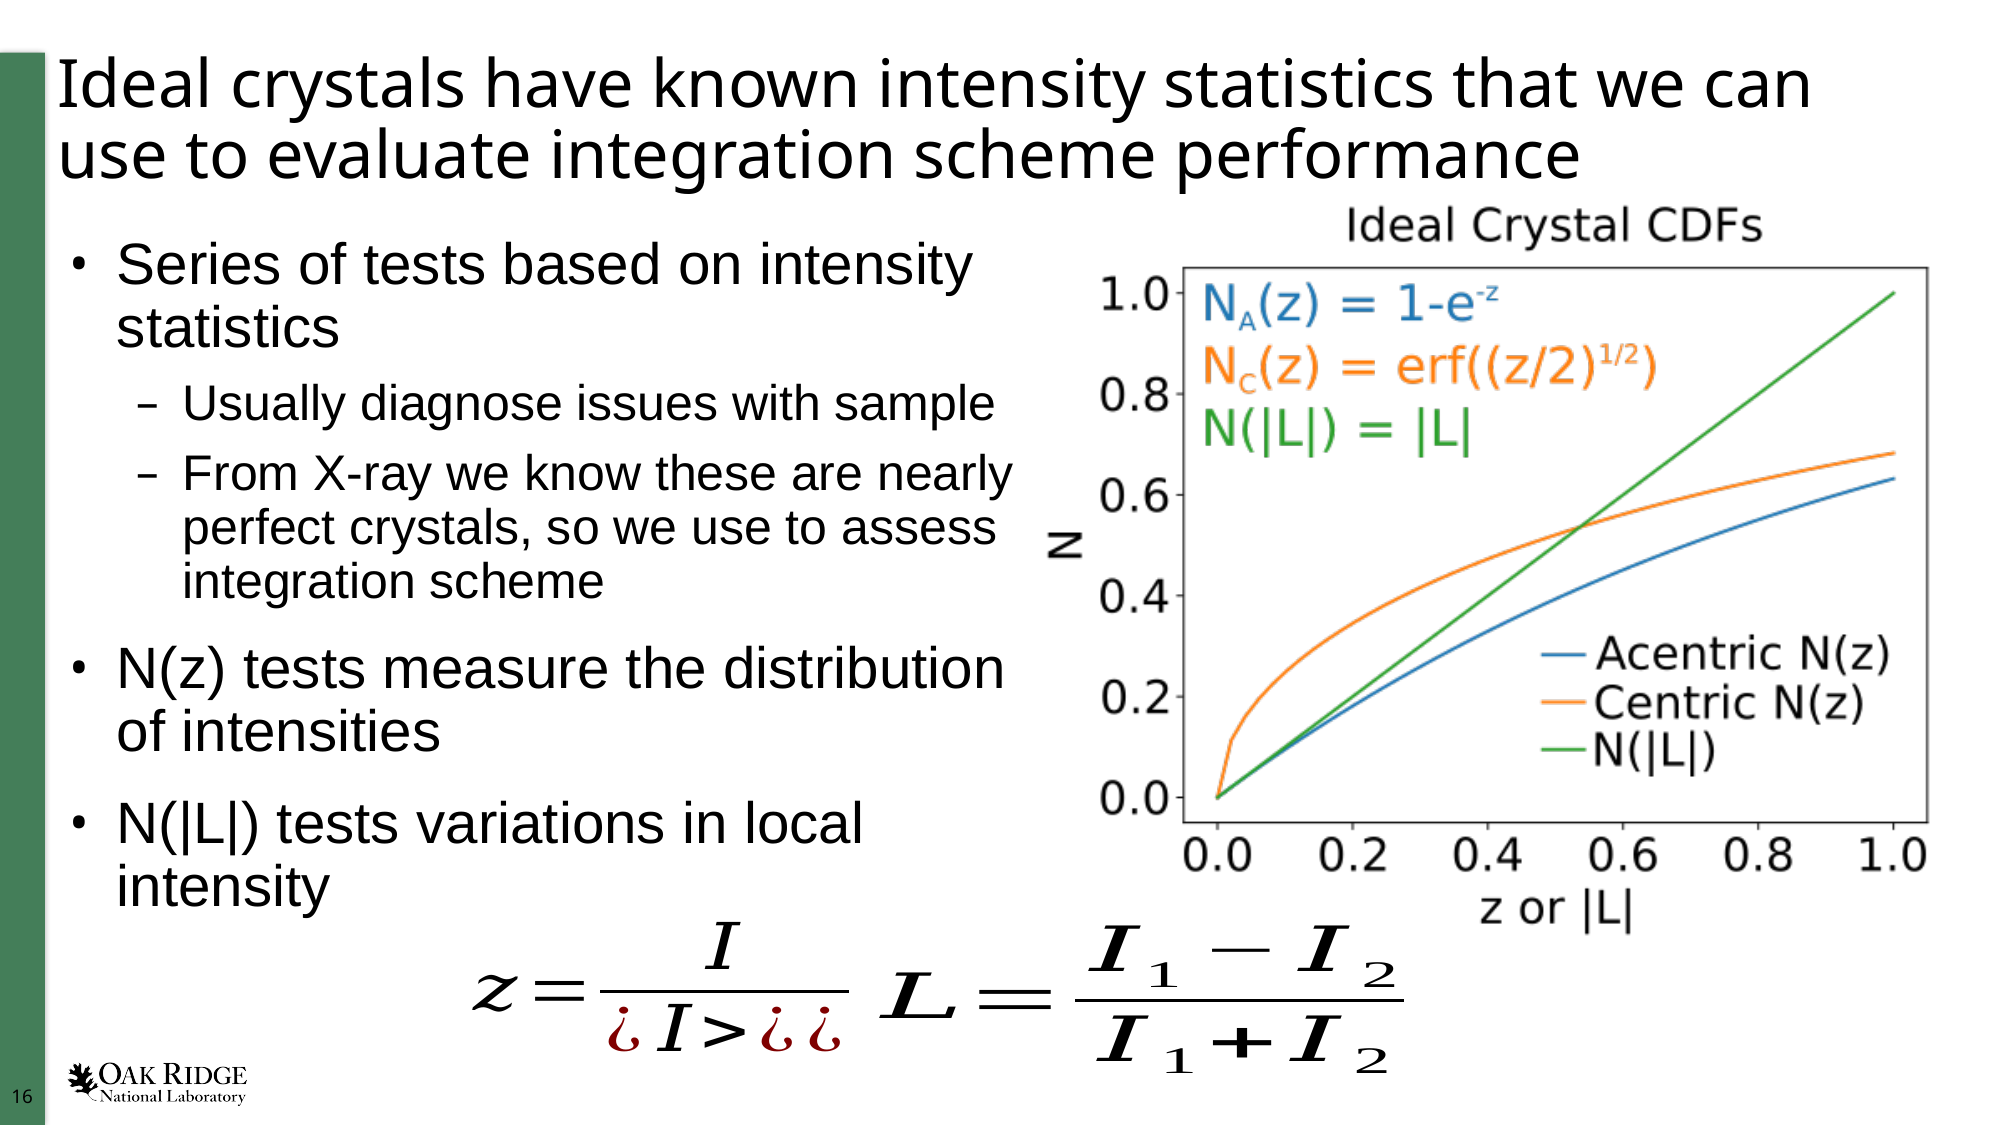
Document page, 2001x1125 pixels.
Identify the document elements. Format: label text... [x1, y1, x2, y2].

picture [67, 1062, 247, 1106]
picture [1018, 176, 1959, 965]
list Series of tests based on intensity statistics Usually diagnose issues with sample From X-ray we know these are nearly perfect crystals, so we use to assess integration scheme N(z) tests measure the distribution of intensities N(|L|) tests variations in local intensity [54, 226, 1078, 1033]
title Ideal crystals have known intensity statistics that we can use to evaluate integration scheme performance [41, 41, 1932, 187]
